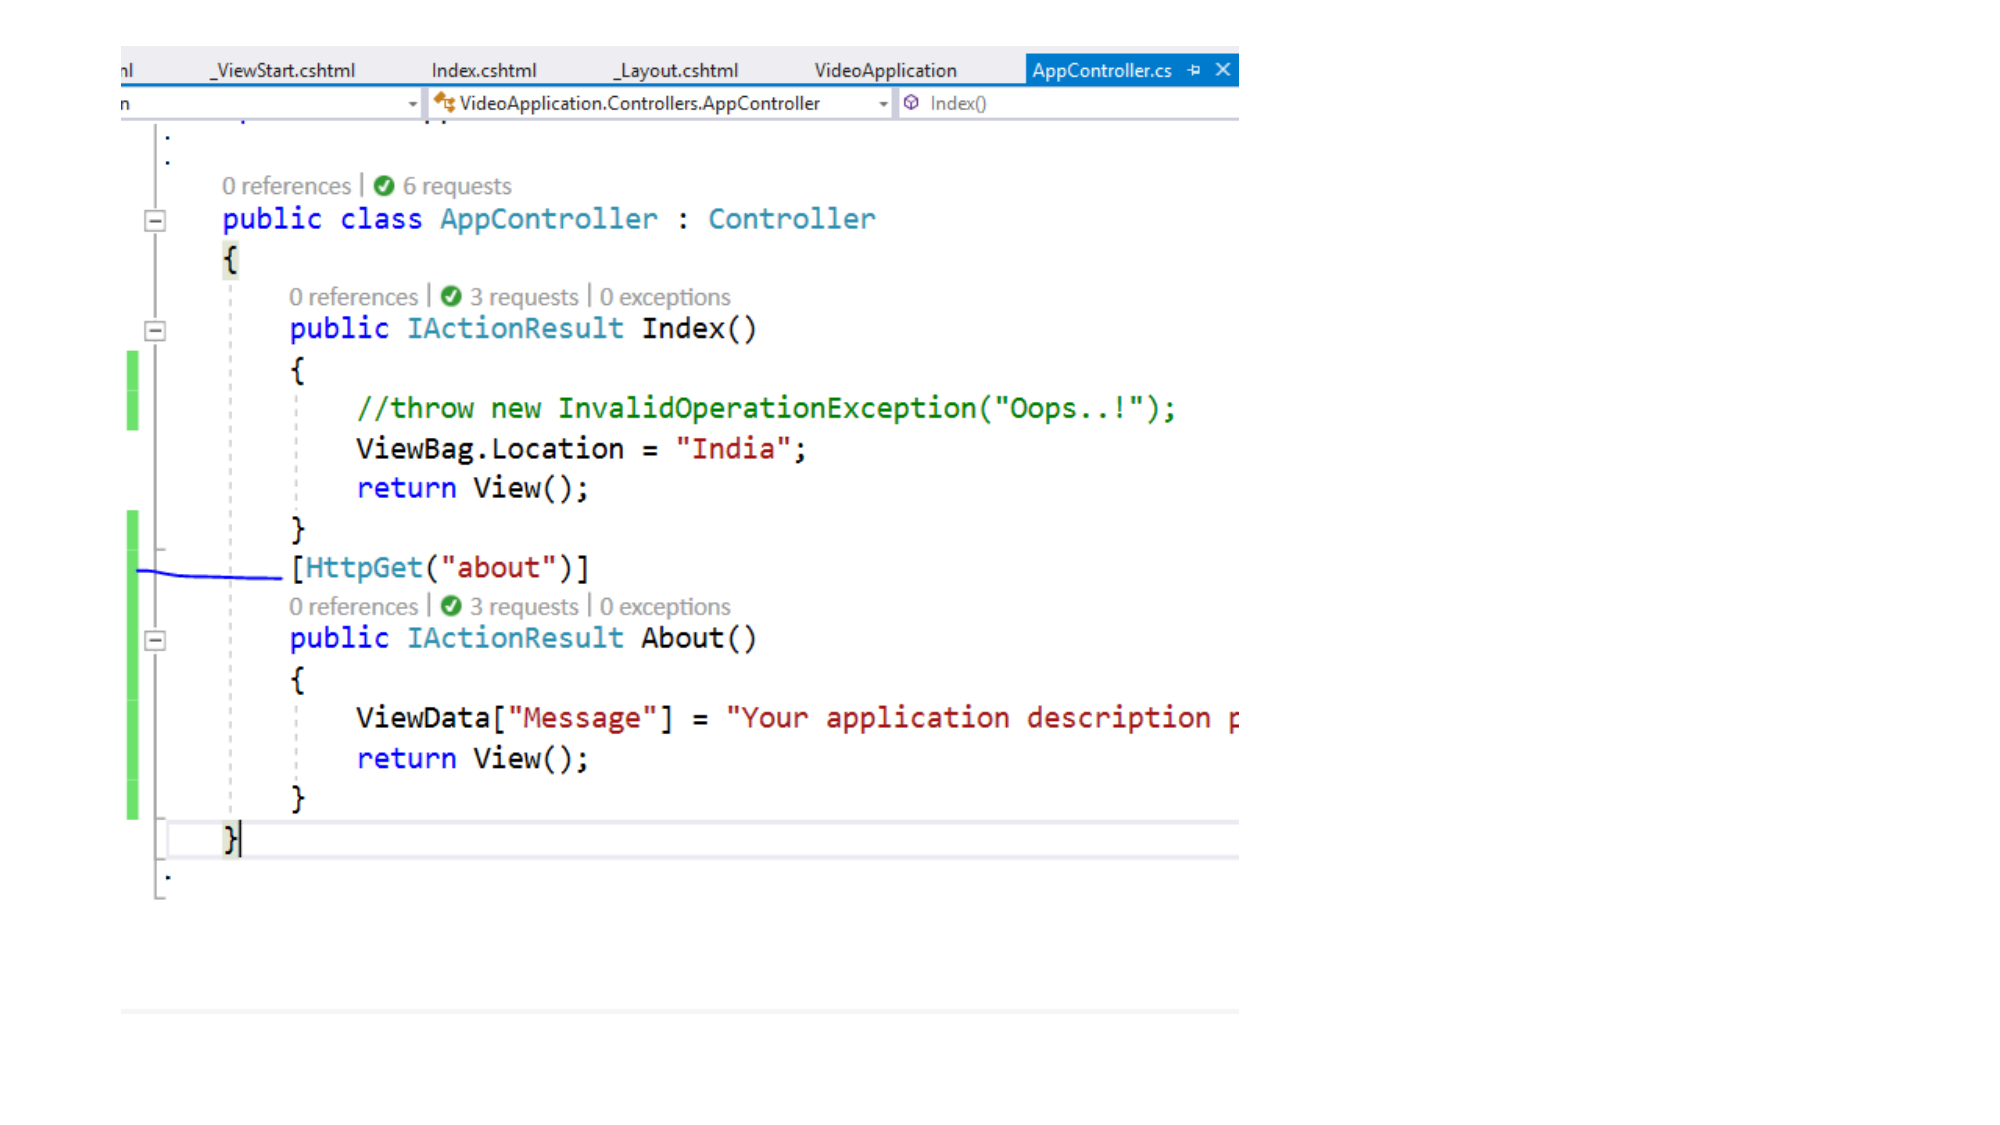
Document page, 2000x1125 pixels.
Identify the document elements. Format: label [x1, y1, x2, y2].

picture [121, 46, 1240, 1015]
